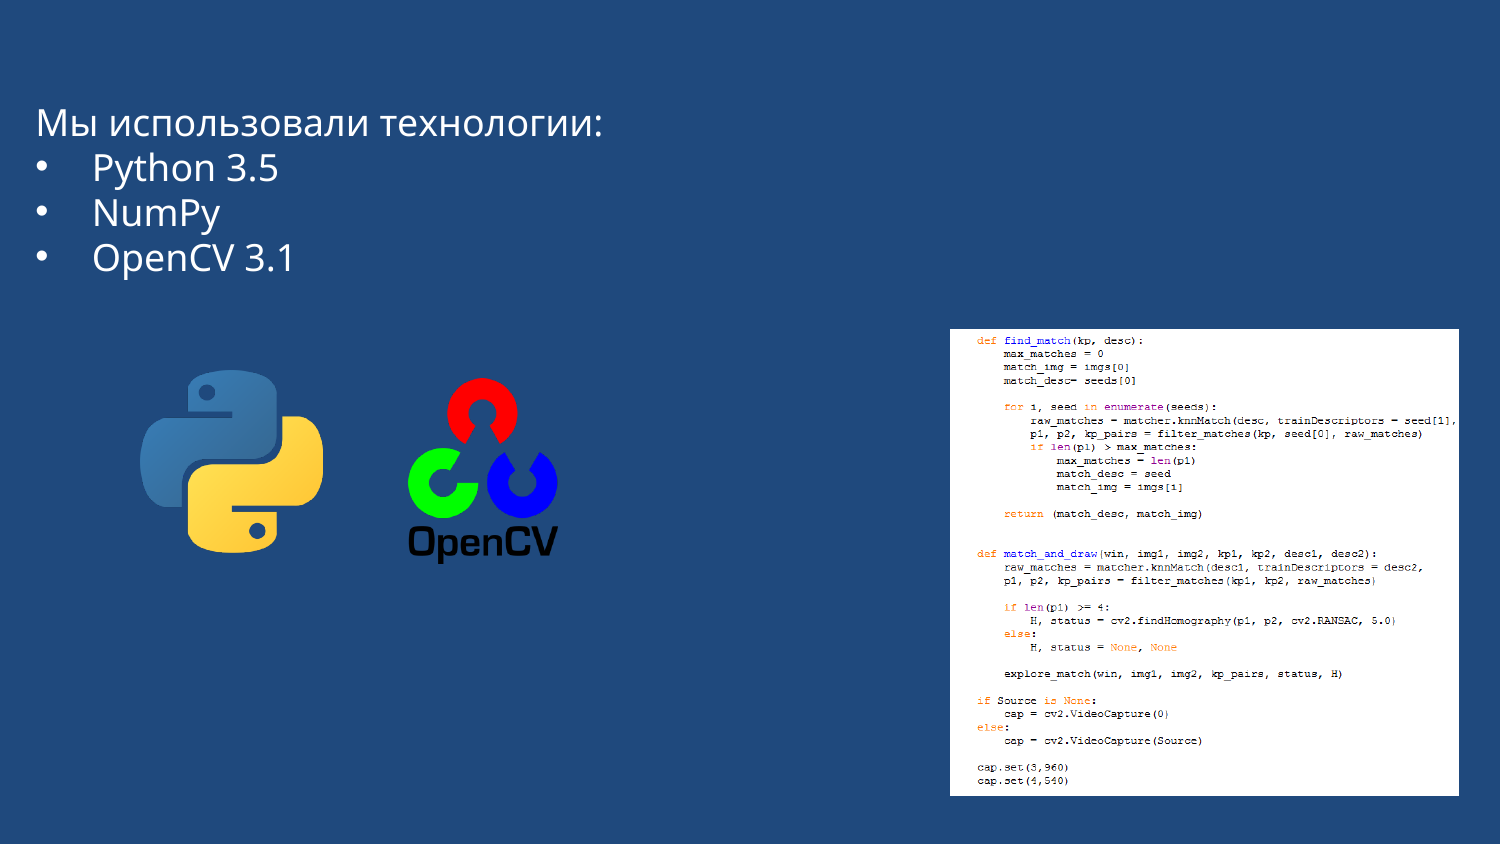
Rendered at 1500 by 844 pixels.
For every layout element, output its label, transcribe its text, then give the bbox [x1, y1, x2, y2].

text_box Мы использовали технологии: Python 3.5 NumPy OpenCV 3.1 [20, 91, 619, 286]
picture [407, 378, 558, 564]
picture [950, 329, 1459, 796]
picture [140, 370, 323, 553]
